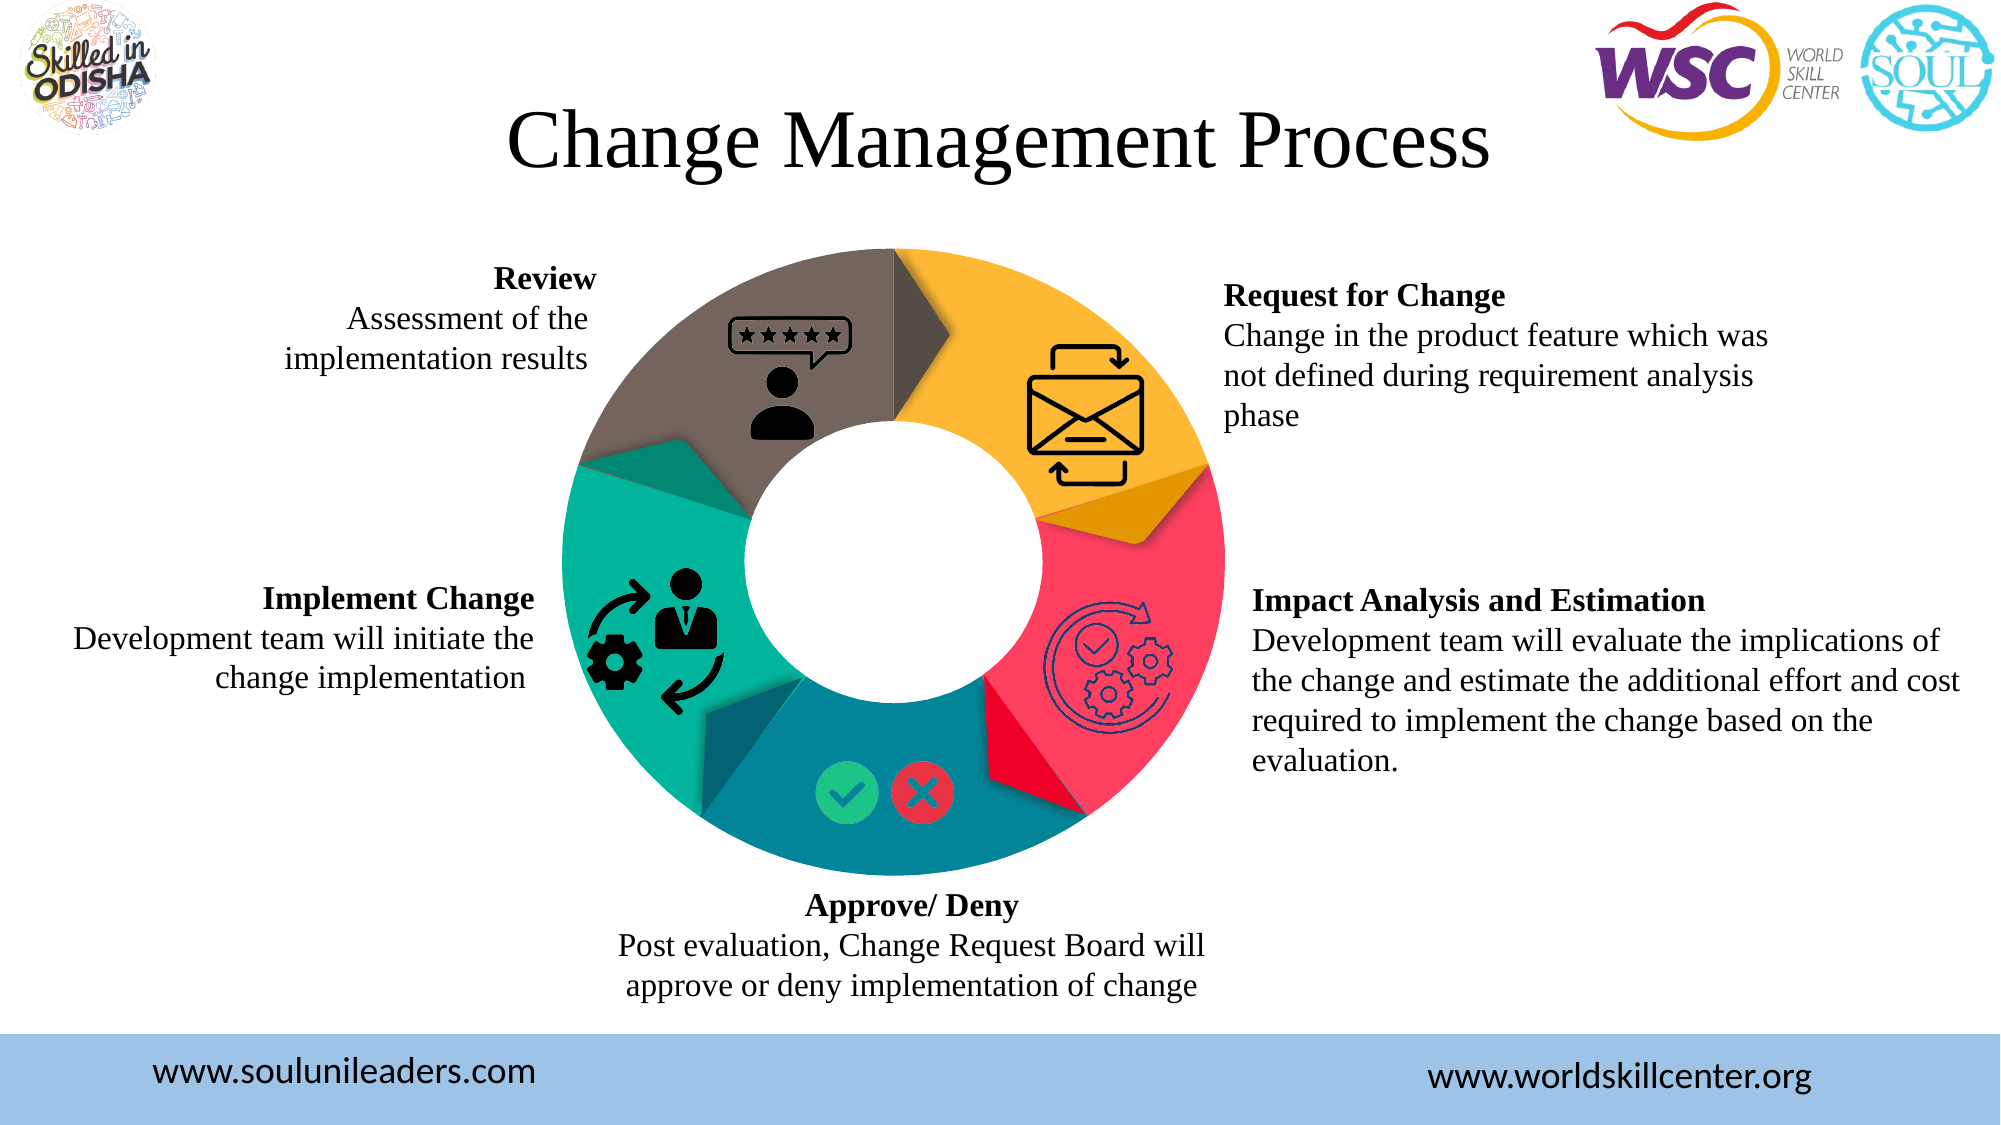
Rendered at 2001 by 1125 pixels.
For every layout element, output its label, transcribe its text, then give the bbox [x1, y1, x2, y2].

picture [728, 315, 852, 440]
picture [1595, 2, 1843, 53]
picture [781, 709, 969, 876]
text_box Request for Change Change in the product feature which was not defined during requirement analysis phase [1225, 265, 1824, 441]
text_box Approve/ Deny Post evaluation, Change Request Board will approve or deny implementation of change [562, 875, 1263, 1011]
picture [982, 532, 1238, 788]
picture [1858, 4, 1995, 53]
picture [1006, 336, 1165, 493]
text_box Impact Analysis and Estimation Development team will evaluate the implications of the change and estimate the additional effort and cost required to implement the change based on the evaluation. [1238, 570, 1980, 786]
picture [19, 0, 156, 53]
text_box Review Assessment of the implementation results [128, 248, 561, 384]
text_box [561, 248, 1225, 876]
title Change Management Process [0, 53, 2000, 194]
text_box Implement Change Development team will initiate the change implementation [0, 568, 550, 703]
picture [582, 568, 729, 715]
